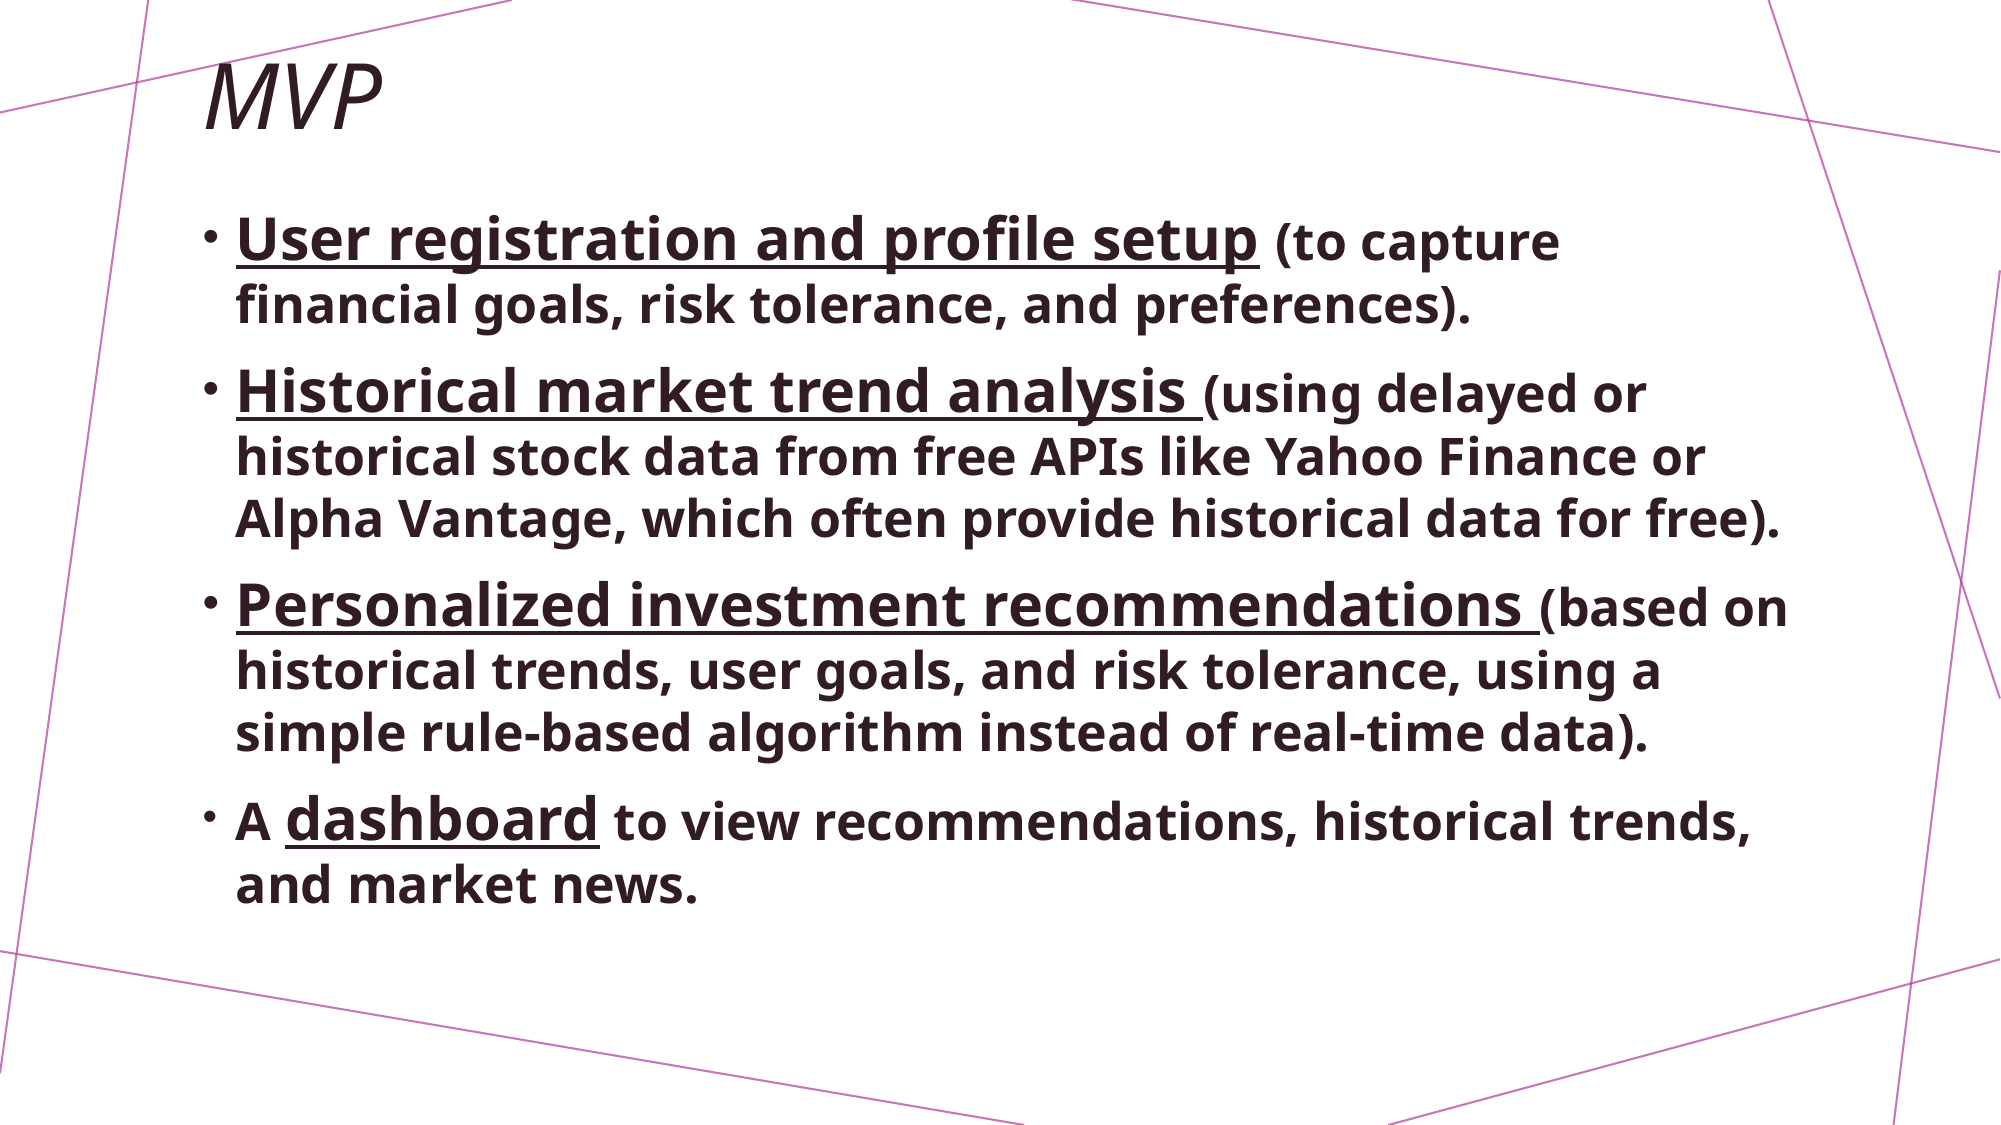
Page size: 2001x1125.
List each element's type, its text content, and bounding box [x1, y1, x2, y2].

title MVP [187, 23, 1813, 176]
list User registration and profile setup (to capture financial goals, risk tolerance, and preferences). Historical market trend analysis (using delayed or historical stock data from free APIs like Yahoo Finance or Alpha Vantage, which often provide historical data for free). Personalized investment recommendations (based on historical trends, user goals, and risk tolerance, using a simple rule-based algorithm instead of real-time data). A dashboard to view recommendations, historical trends, and market news. [187, 193, 1813, 990]
